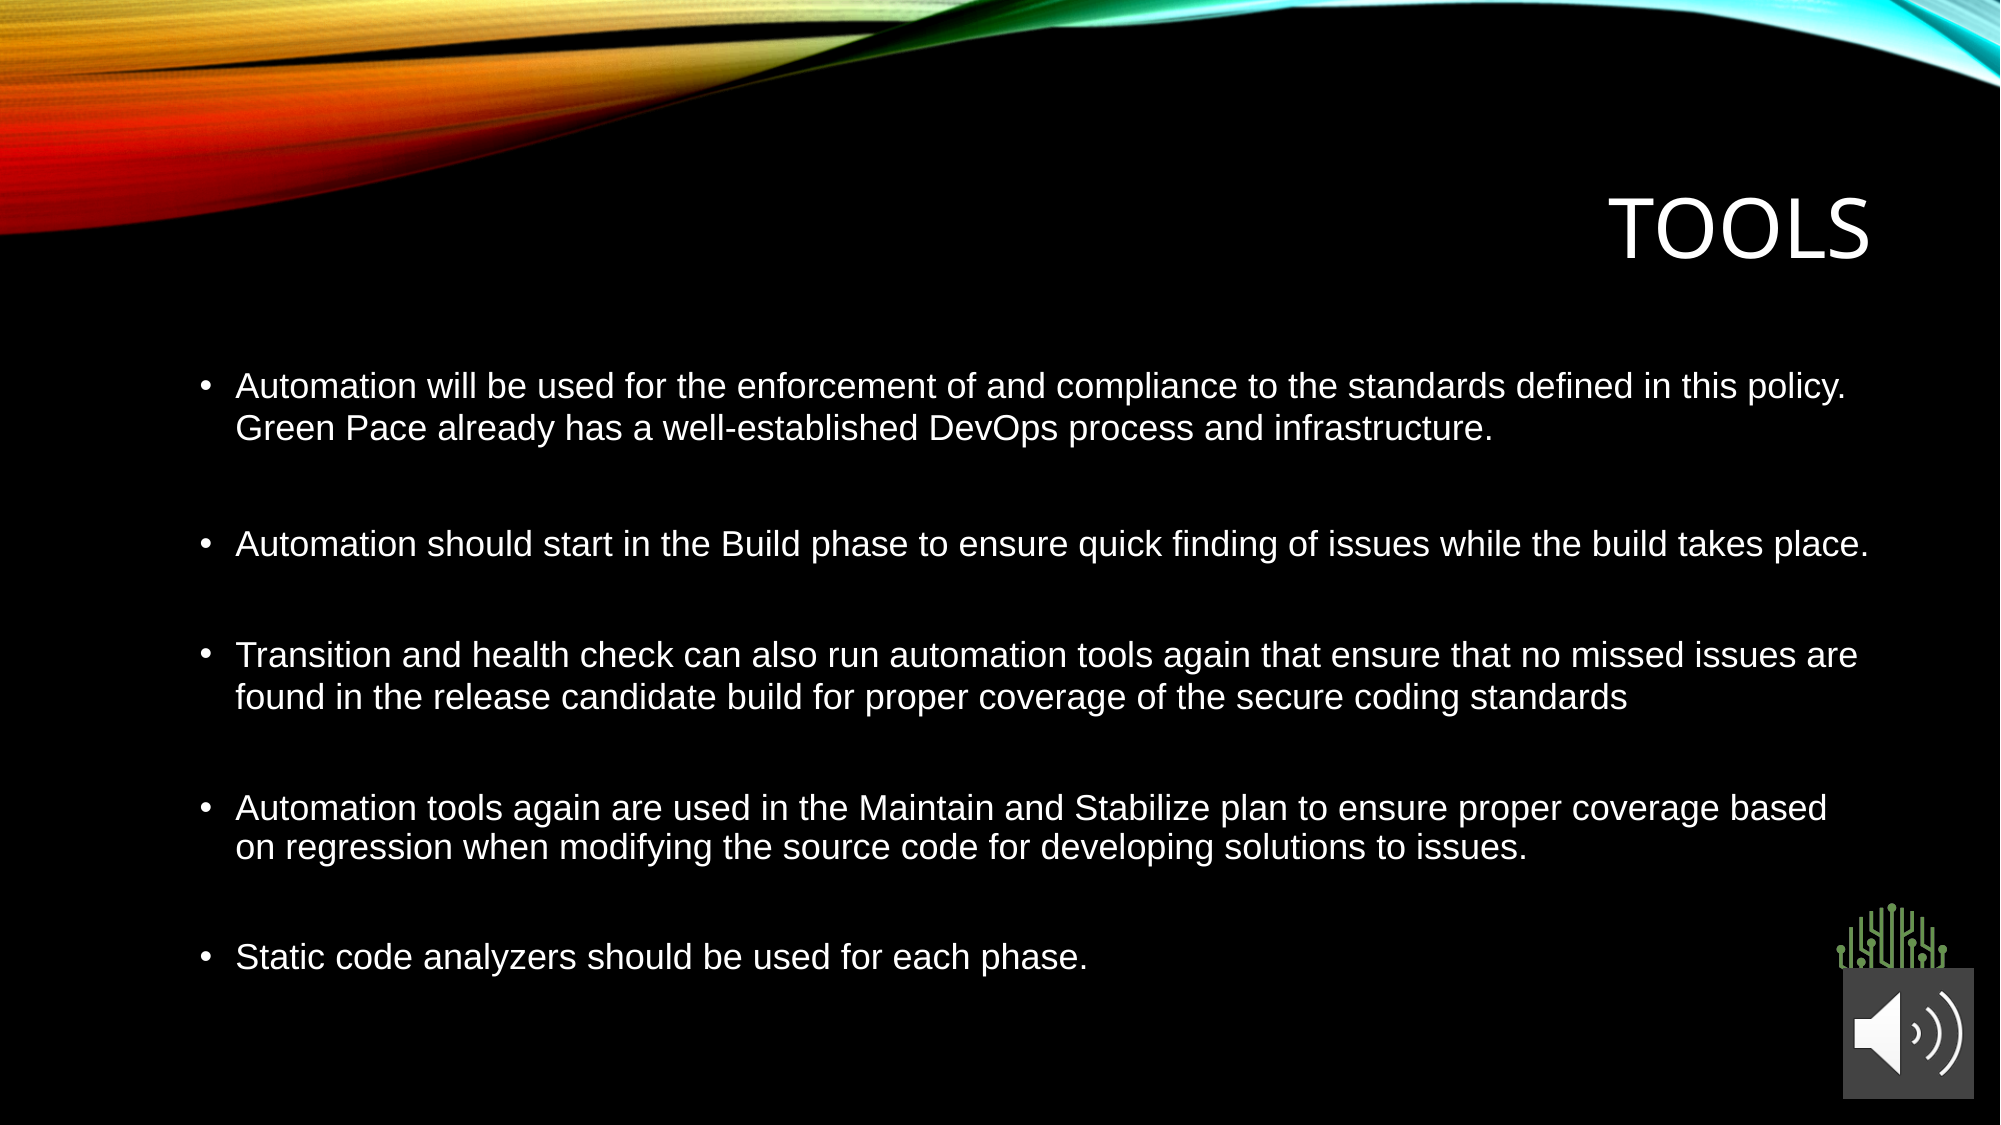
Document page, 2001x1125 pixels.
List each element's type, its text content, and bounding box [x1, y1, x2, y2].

title TOOLS [474, 125, 1888, 338]
picture [1817, 892, 1976, 1101]
picture [0, 0, 2000, 237]
list Automation will be used for the enforcement of and compliance to the standards defined in this policy. Green Pace already has a well-established DevOps process and infrastructure. Automation should start in the Build phase to ensure quick finding of issues while the build takes place. Transition and health check can also run automation tools again that ensure that no missed issues are found in the release candidate build for proper coverage of the secure coding standards Automation tools again are used in the Maintain and Stabilize plan to ensure proper coverage based on regression when modifying the source code for developing solutions to issues. Static code analyzers should be used for each phase. [112, 360, 1888, 1021]
